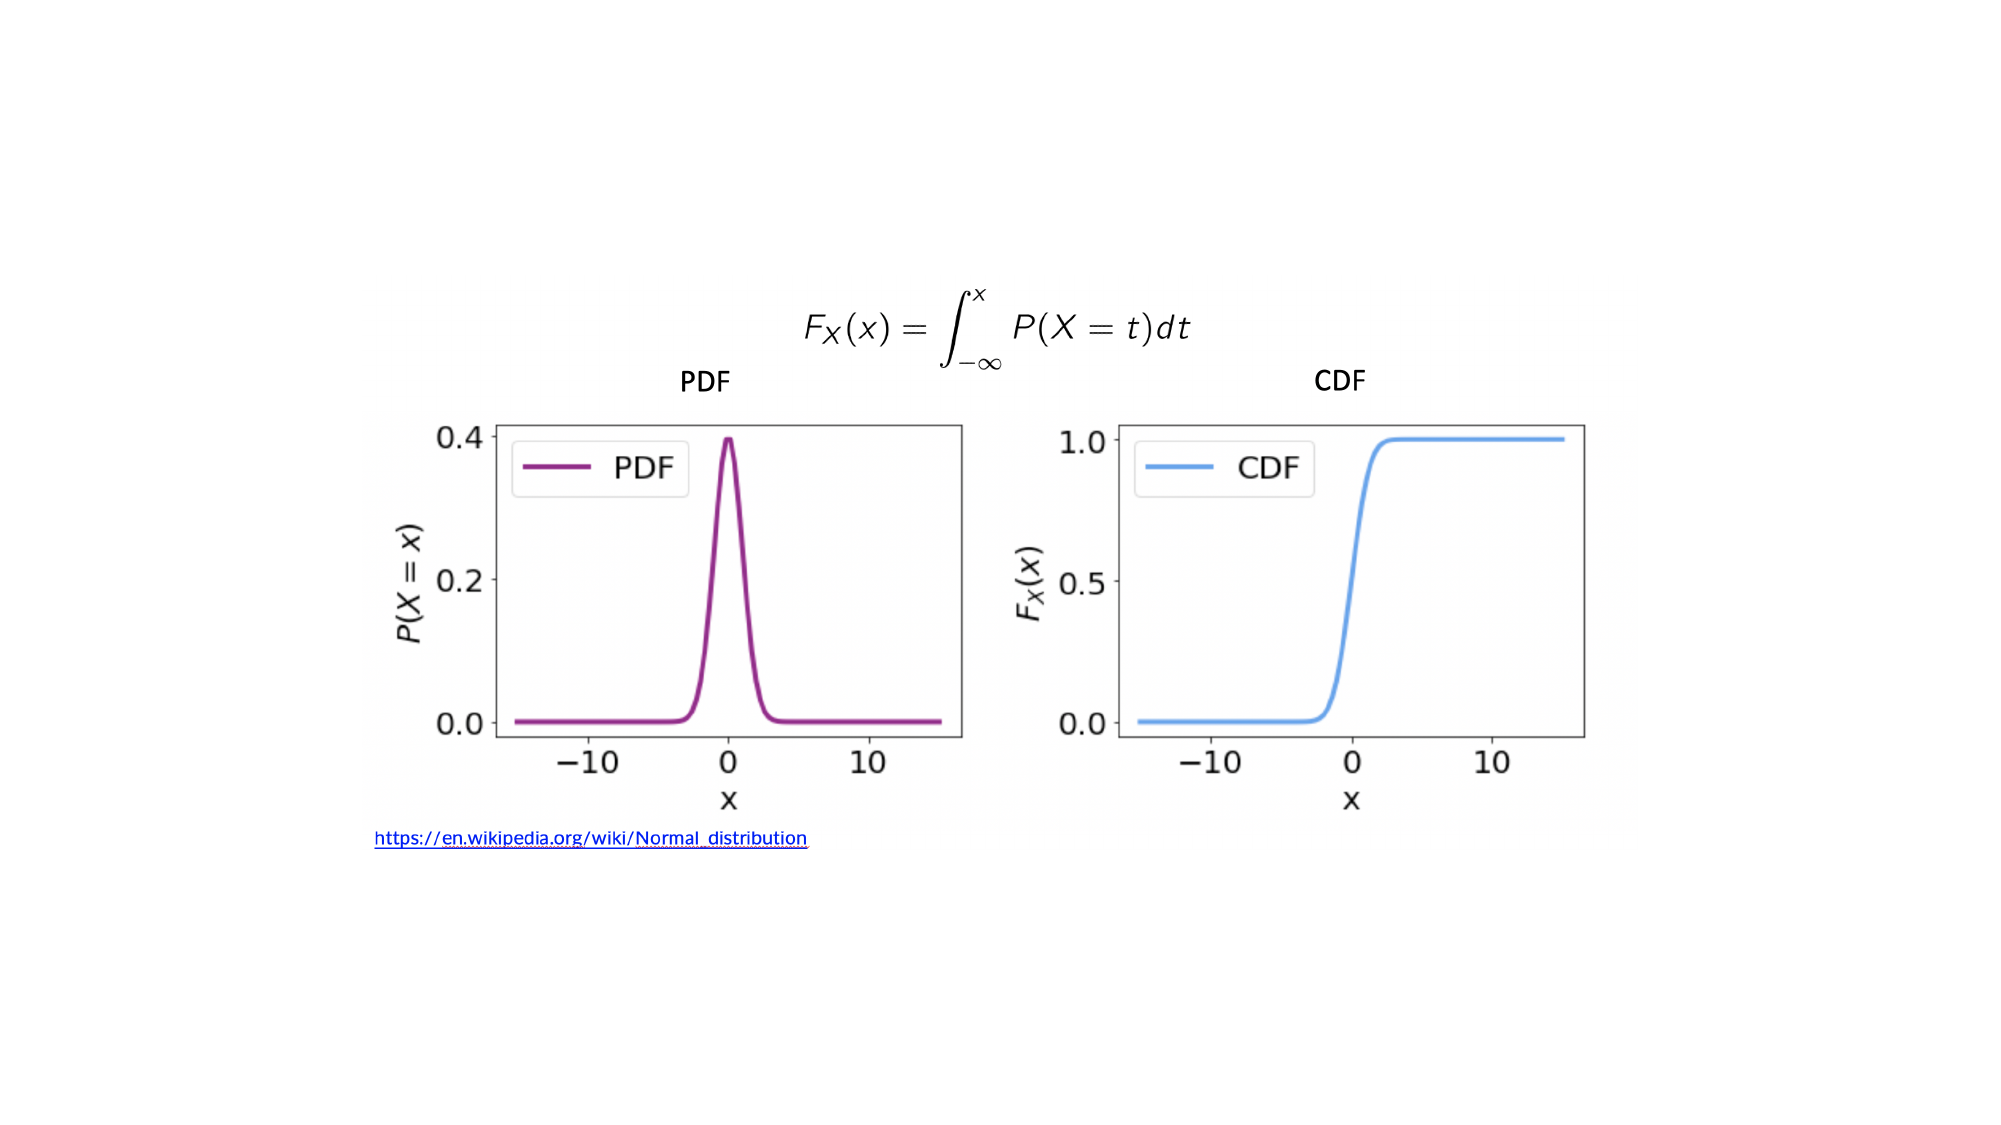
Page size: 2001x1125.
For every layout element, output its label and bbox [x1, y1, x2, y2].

picture [362, 275, 1638, 850]
